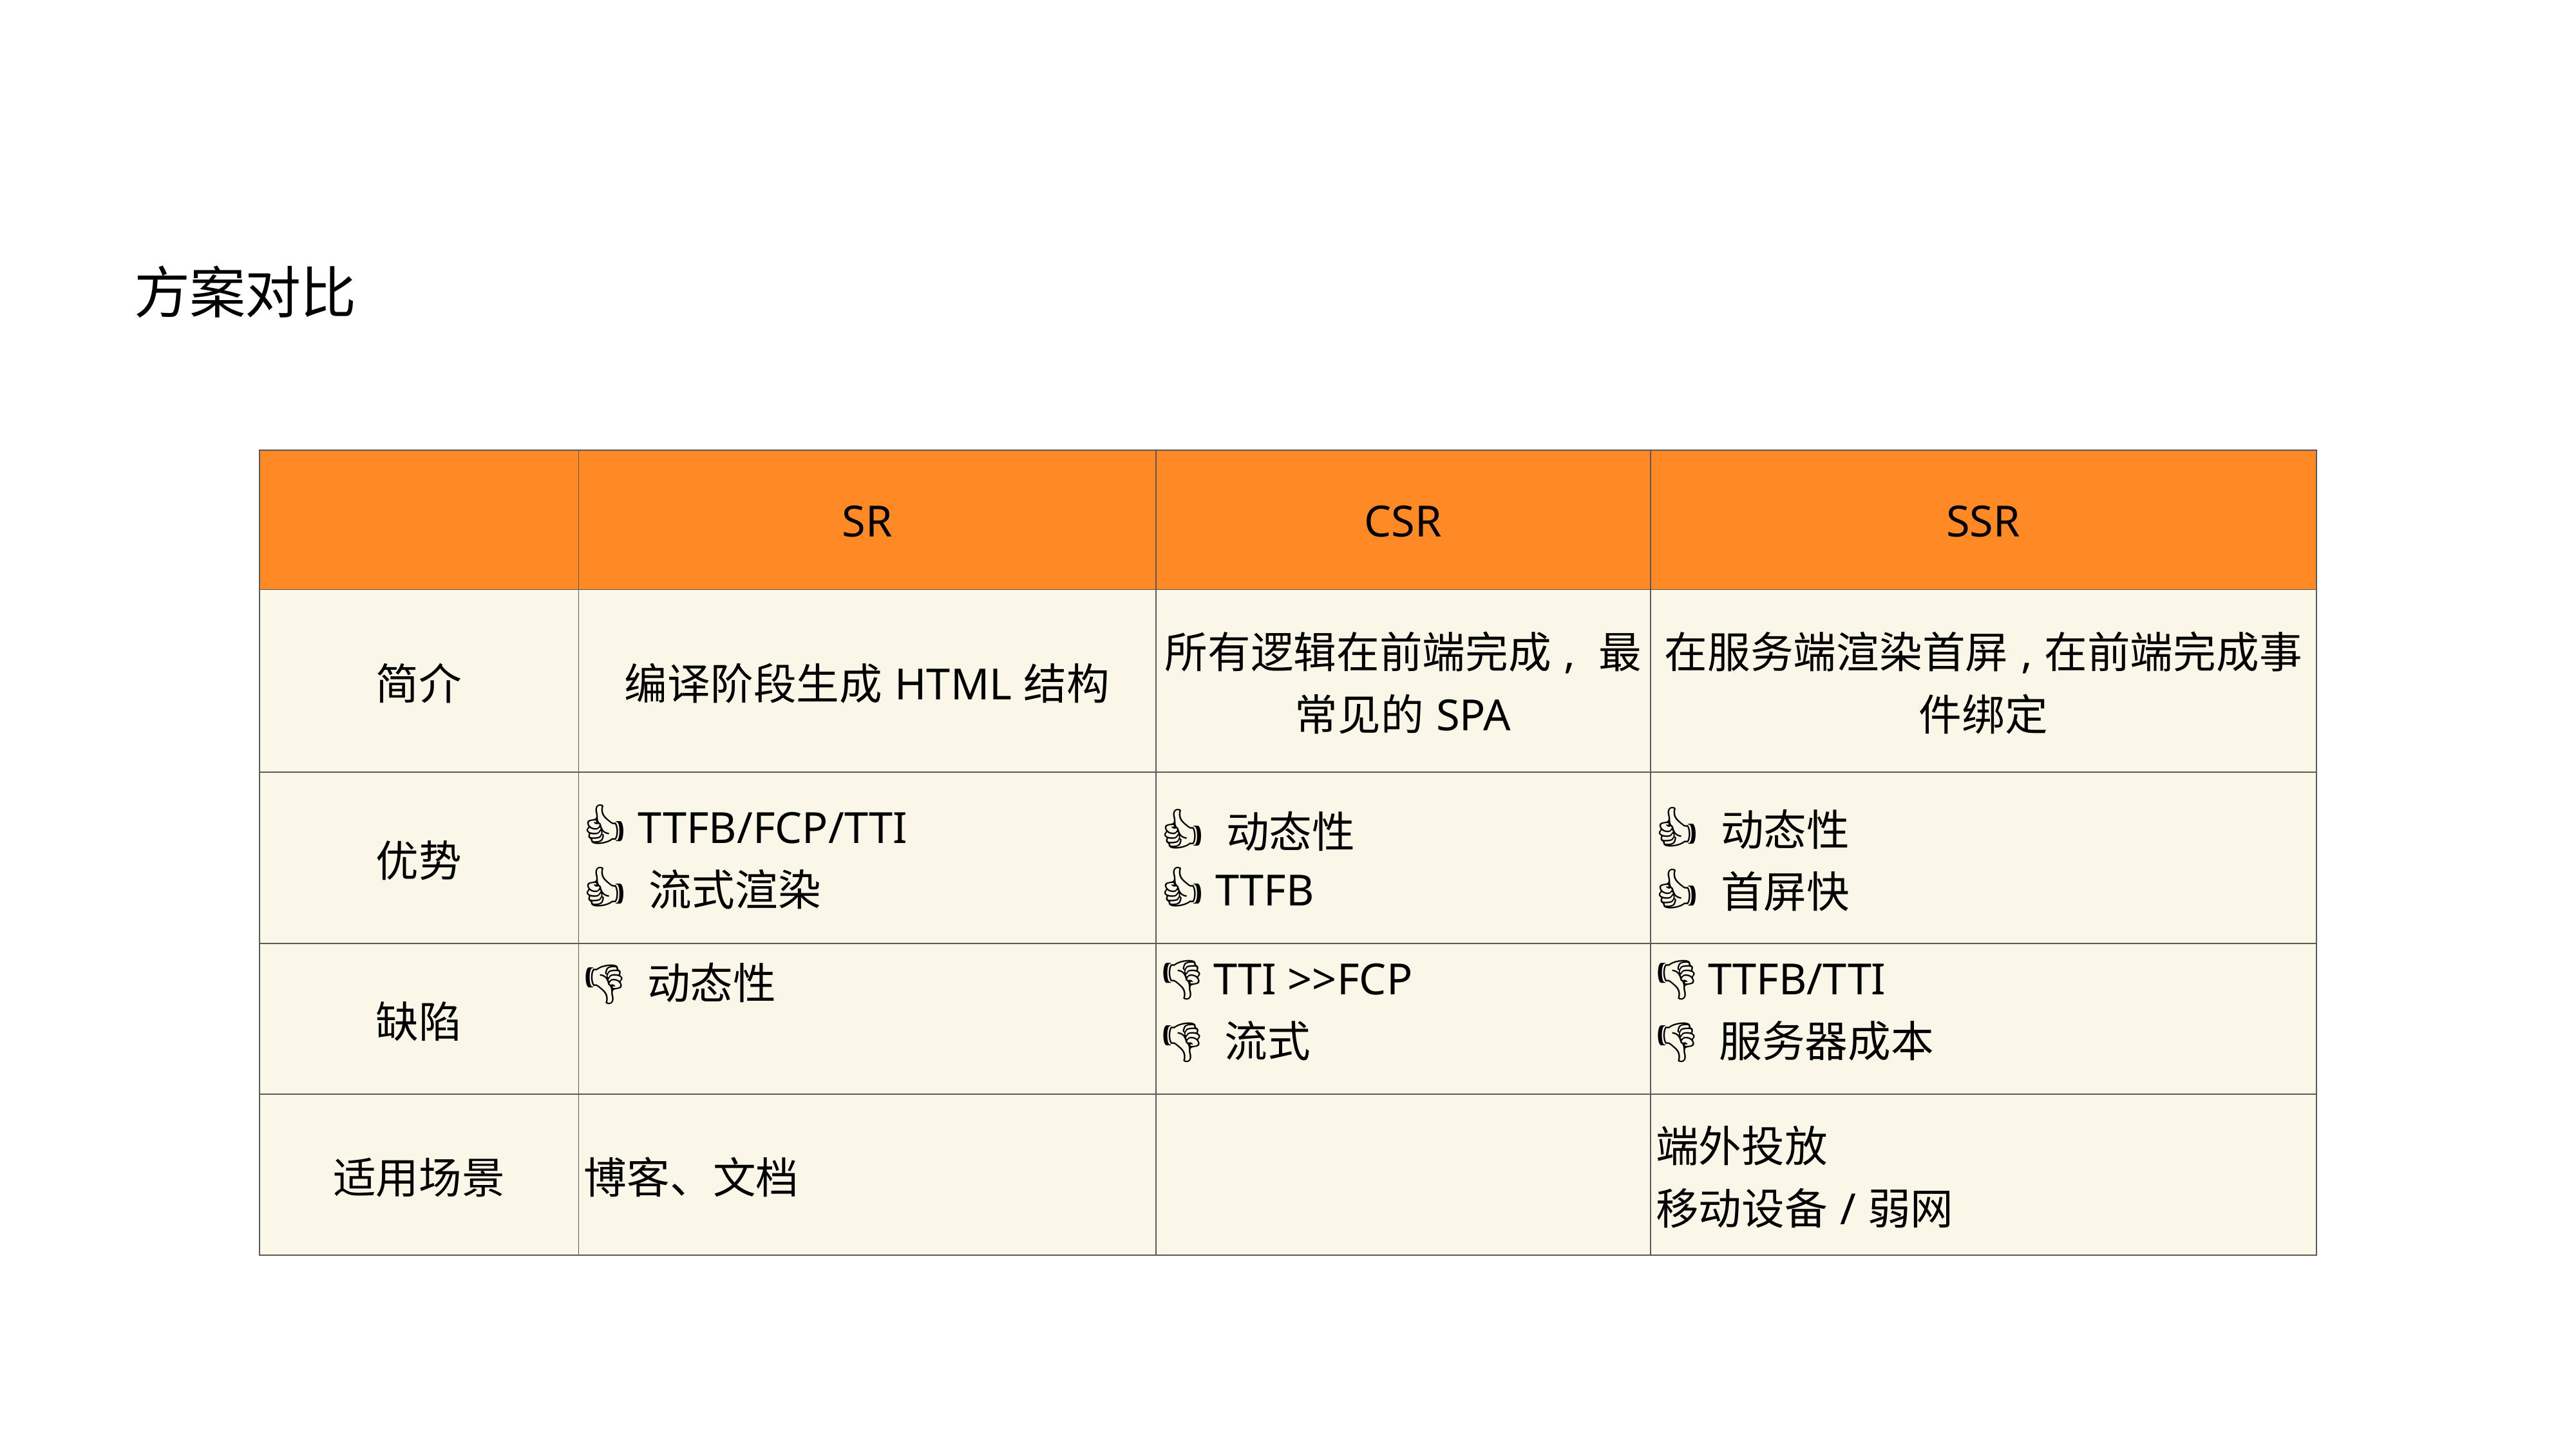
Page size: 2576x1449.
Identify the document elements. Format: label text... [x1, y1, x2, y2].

table_cell 在服务端渲染首屏,在前端完成事件绑定 [1651, 590, 2316, 772]
table_cell 优势 [260, 773, 578, 943]
table_cell [1157, 1095, 1650, 1255]
table_cell 适用场景 [260, 1095, 578, 1255]
table_header SR [579, 451, 1155, 589]
table_cell 👍 动态性 👍 首屏快 [1651, 773, 2316, 943]
table_header SSR [1651, 451, 2316, 589]
table_cell 👍 TTFB/FCP/TTI 👍 流式渲染 [579, 773, 1155, 943]
table_header CSR [1157, 451, 1650, 589]
table_cell 博客、文档 [579, 1095, 1155, 1255]
table_cell 所有逻辑在前端完成, 最常见的SPA [1157, 590, 1650, 772]
list 方案对比 [128, 251, 2448, 341]
table_cell 👎 TTFB/TTI 👎 服务器成本 [1651, 944, 2316, 1094]
table_cell 端外投放 移动设备/弱网 [1651, 1095, 2316, 1255]
table_cell 👎 TTI >>FCP 👎 流式 [1157, 944, 1650, 1094]
table_cell 👎 动态性 [579, 944, 1155, 1094]
table_cell 缺陷 [260, 944, 578, 1094]
table_cell 简介 [260, 590, 578, 772]
table_cell 编译阶段生成HTML结构 [579, 590, 1155, 772]
table_cell 👍 动态性 👍 TTFB [1157, 773, 1650, 943]
table_header [260, 451, 578, 589]
